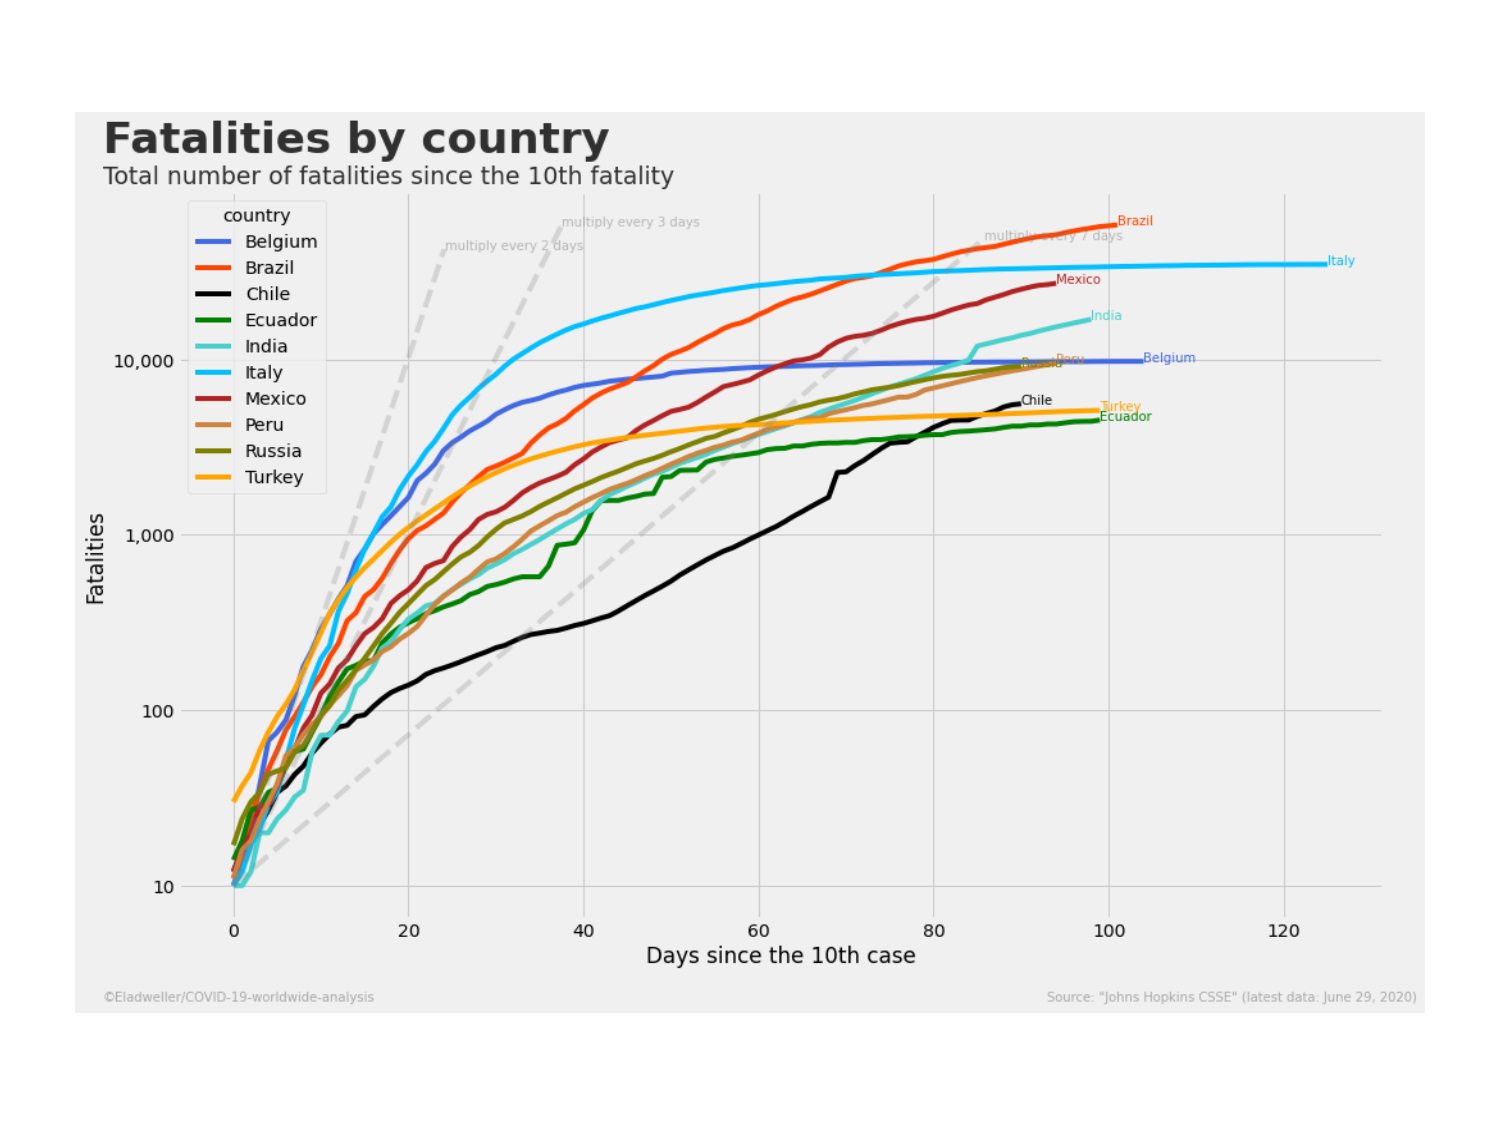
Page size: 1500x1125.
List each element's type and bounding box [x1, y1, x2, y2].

picture [74, 112, 1426, 1013]
